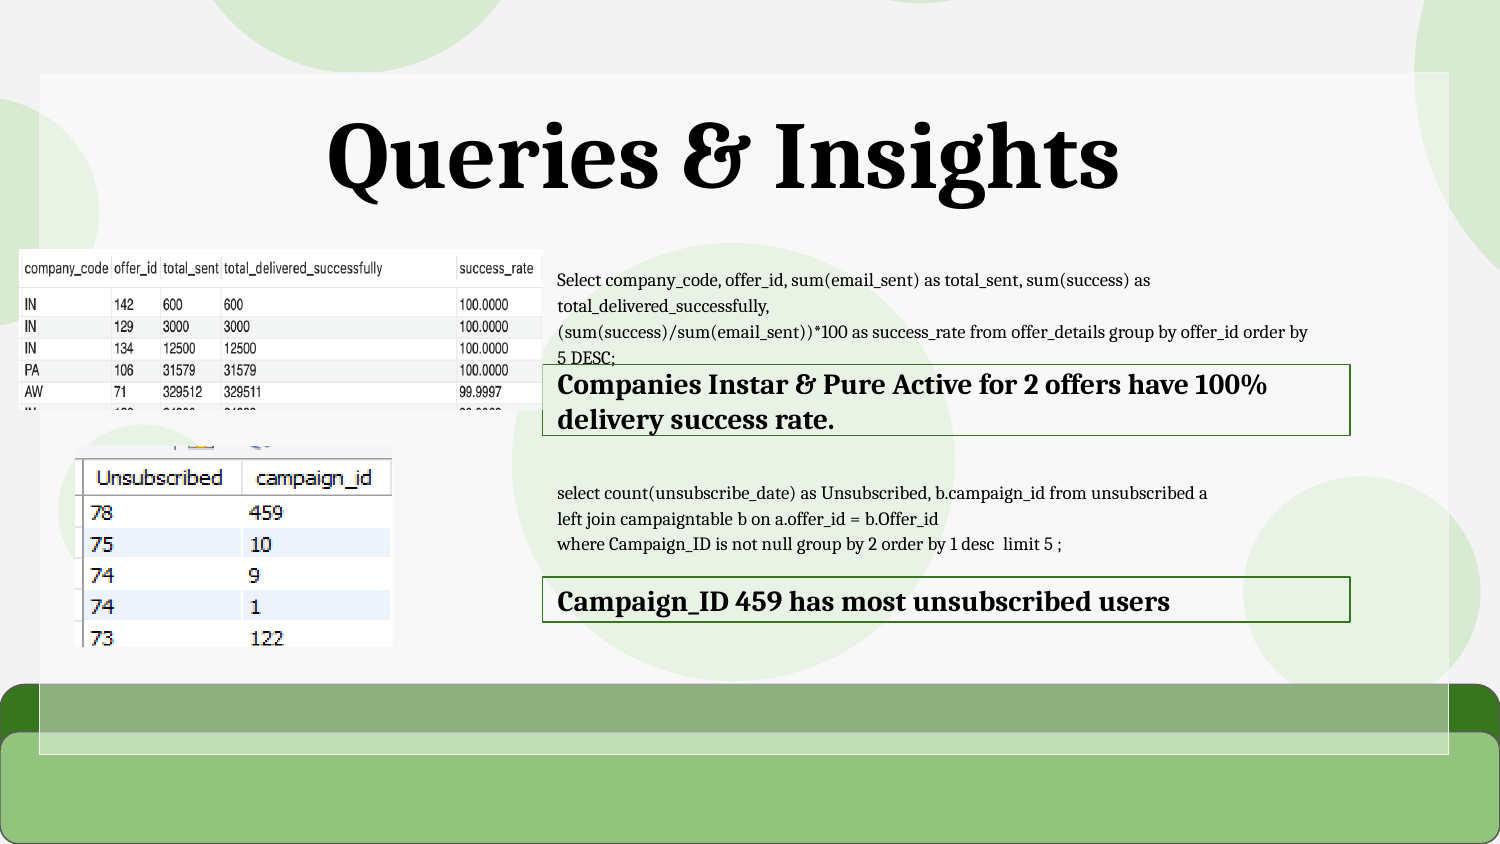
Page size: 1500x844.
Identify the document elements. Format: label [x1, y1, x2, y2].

picture [74, 446, 393, 648]
picture [18, 249, 543, 410]
text_box [0, 0, 1500, 844]
text_box [542, 461, 1351, 623]
